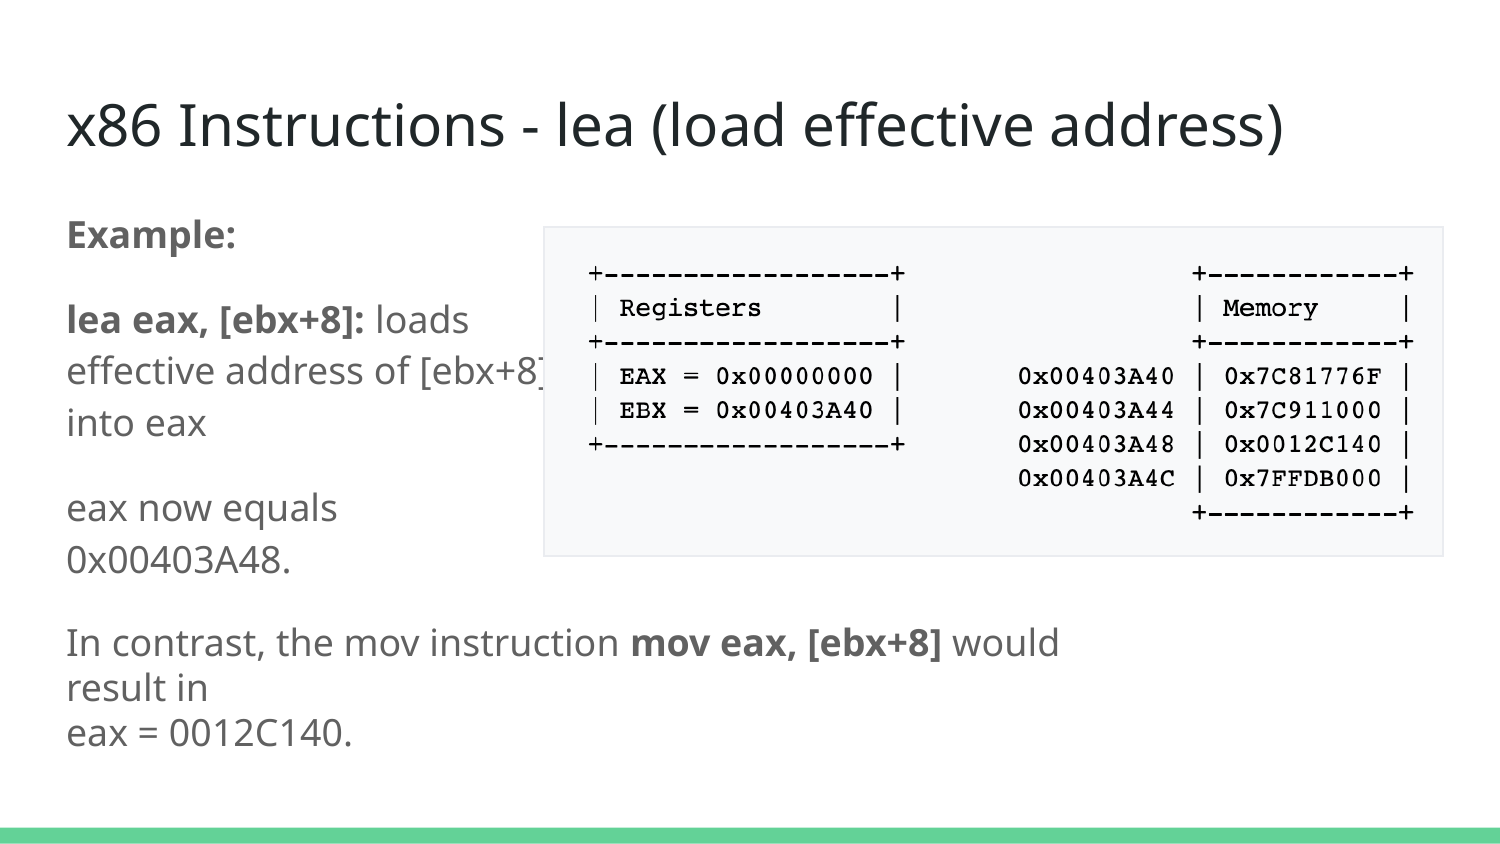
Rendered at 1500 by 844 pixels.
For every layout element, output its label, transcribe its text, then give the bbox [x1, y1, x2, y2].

text_box In contrast, the mov instruction mov eax, [ebx+8] would result in eax = 0012C140. [51, 603, 1145, 801]
list Example: lea eax, [ebx+8]: loads effective address of [ebx+8] into eax eax now equals 0x00403A48. [51, 189, 574, 603]
title x86 Instructions - lea (load effective address) [51, 72, 1449, 167]
picture [542, 226, 1450, 558]
